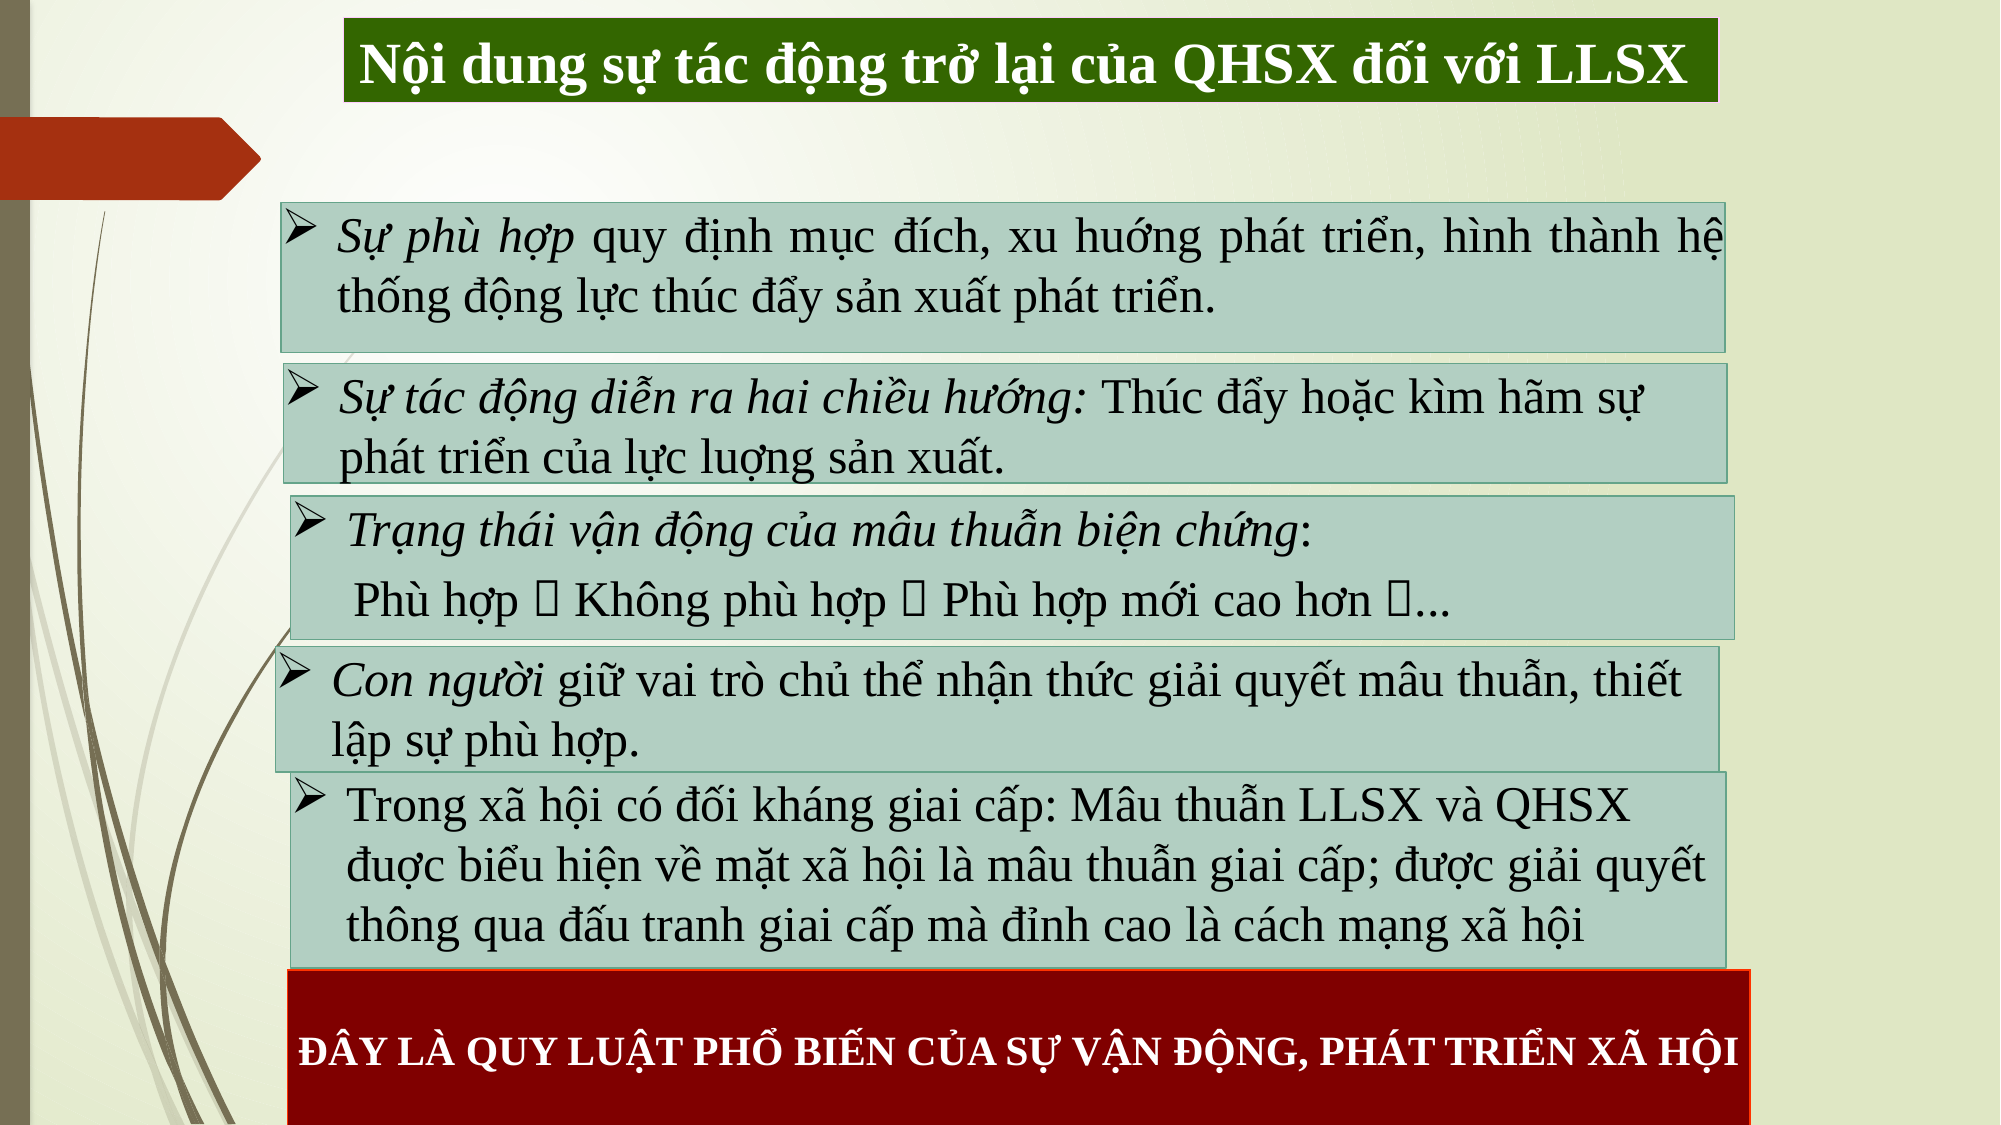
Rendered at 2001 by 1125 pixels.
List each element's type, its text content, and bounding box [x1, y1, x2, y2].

text_box Trong xã hội có đối kháng giai cấp: Mâu thuẫn LLSX và QHSX đuợc biểu hiện về mặt xã hội là mâu thuẫn giai cấp; được giải quyết thông qua đấu tranh giai cấp mà đỉnh cao là cách mạng xã hội [290, 771, 1727, 969]
text_box Trạng thái vận động của mâu thuẫn biện chứng: Phù hợp  Không phù hợp  Phù hợp mới cao hơn ... [290, 495, 1735, 640]
text_box Sự phù hợp quy định mục đích, xu huớng phát triển, hình thành hệ thống động lực thúc đẩy sản xuất phát triển. [280, 202, 1726, 353]
text_box Sự tác động diễn ra hai chiều hướng: Thúc đẩy hoặc kìm hãm sự phát triển của lực luợng sản xuất. [283, 363, 1728, 484]
text_box Con người giữ vai trò chủ thể nhận thức giải quyết mâu thuẫn, thiết lập sự phù hợp. [275, 646, 1720, 773]
text_box ĐÂY LÀ QUY LUẬT PHỔ BIẾN CỦA SỰ VẬN ĐỘNG, PHÁT TRIỂN XÃ HỘI [287, 970, 1750, 1125]
text_box Nội dung sự tác động trở lại của QHSX đối với LLSX [343, 17, 1720, 103]
